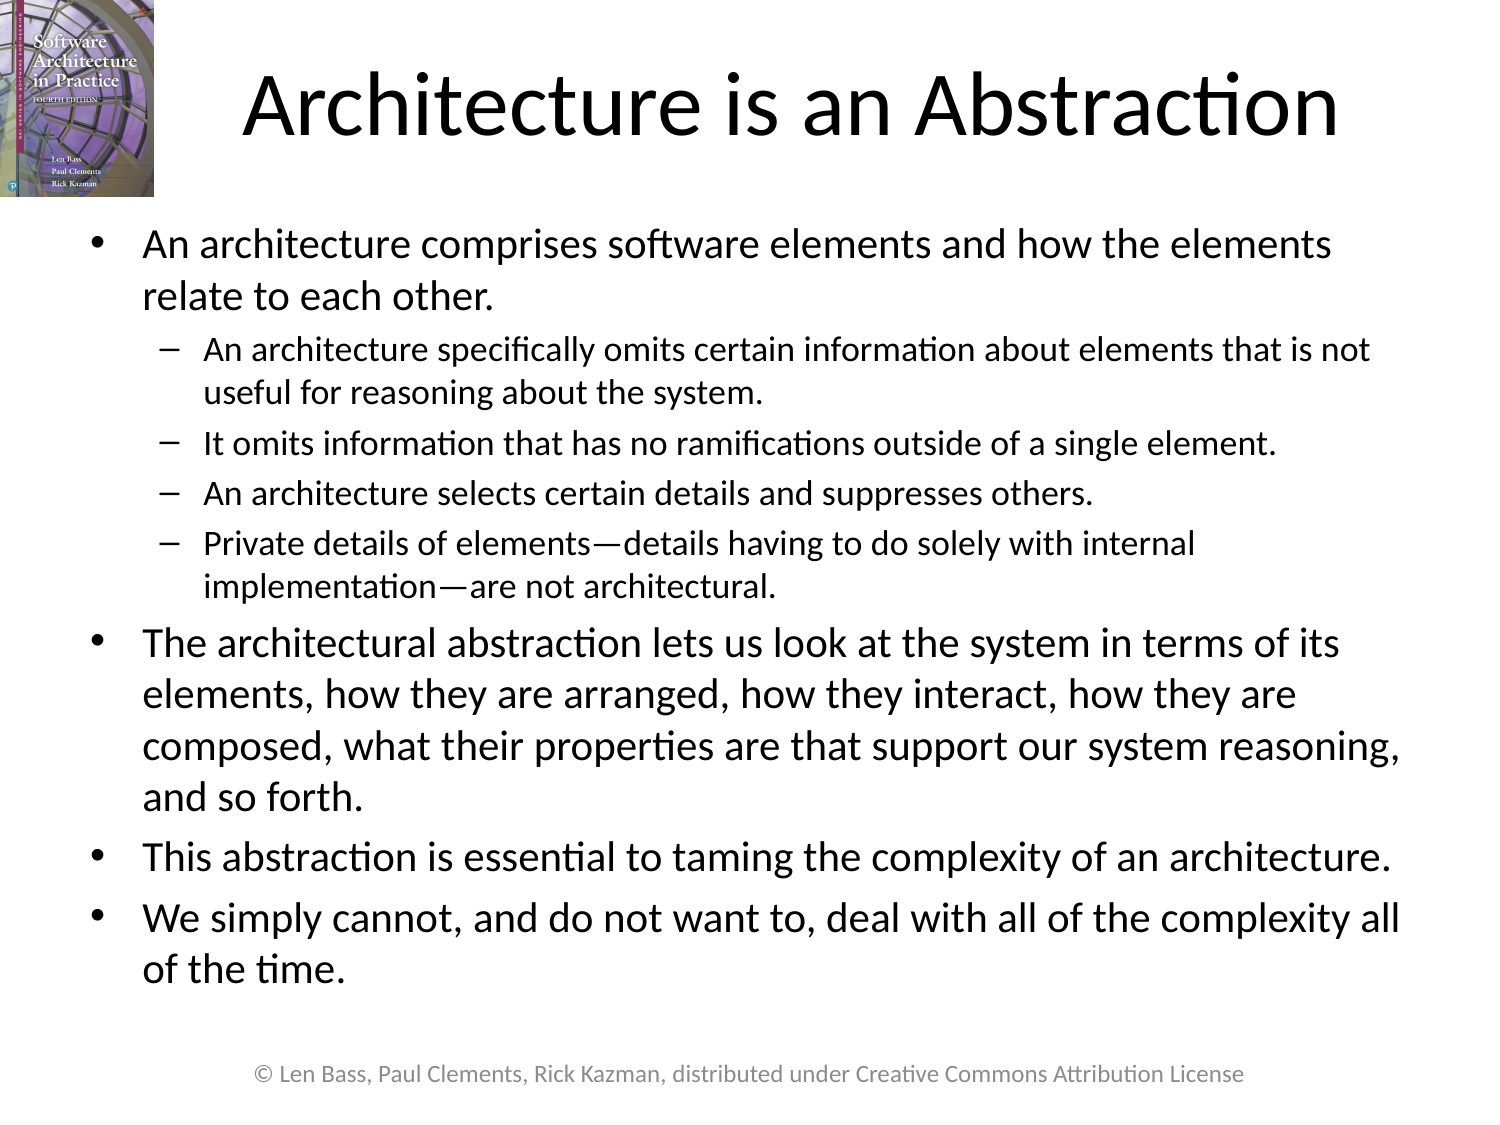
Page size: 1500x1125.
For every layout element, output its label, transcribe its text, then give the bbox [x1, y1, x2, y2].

list An architecture comprises software elements and how the elements relate to each other. An architecture specifically omits certain information about elements that is not useful for reasoning about the system. It omits information that has no ramifications outside of a single element. An architecture selects certain details and suppresses others. Private details of elements—details having to do solely with internal implementation—are not architectural. The architectural abstraction lets us look at the system in terms of its elements, how they are arranged, how they interact, how they are composed, what their properties are that support our system reasoning, and so forth. This abstraction is essential to taming the complexity of an architecture. We simply cannot, and do not want to, deal with all of the complexity all of the time. [75, 208, 1425, 1005]
title Architecture is an Abstraction [159, 45, 1425, 173]
picture [0, 0, 154, 197]
footer © Len Bass, Paul Clements, Rick Kazman, distributed under Creative Commons Attribution License [230, 1042, 1270, 1103]
